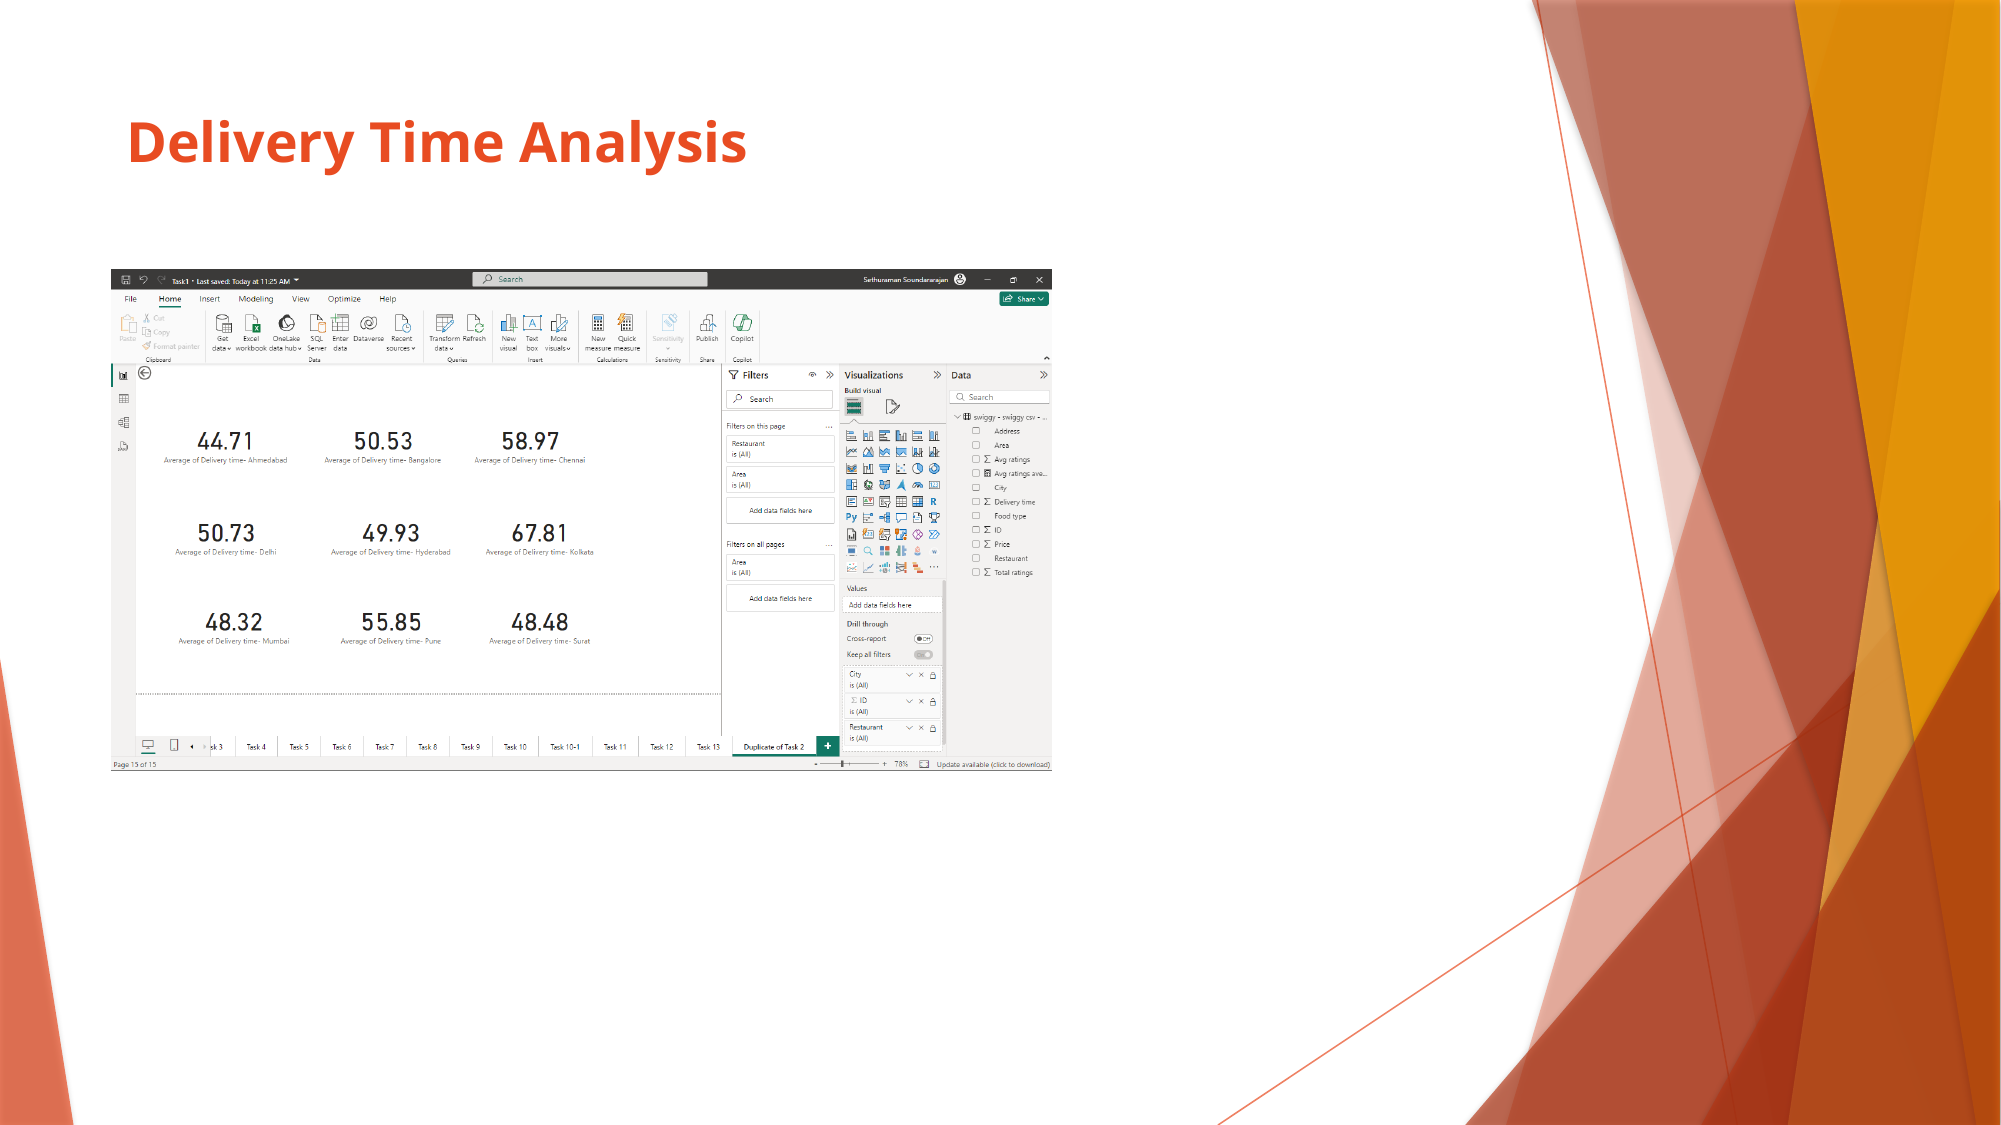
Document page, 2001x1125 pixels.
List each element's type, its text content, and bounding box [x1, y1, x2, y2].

title Delivery Time Analysis [111, 99, 1522, 317]
picture [110, 269, 1052, 771]
